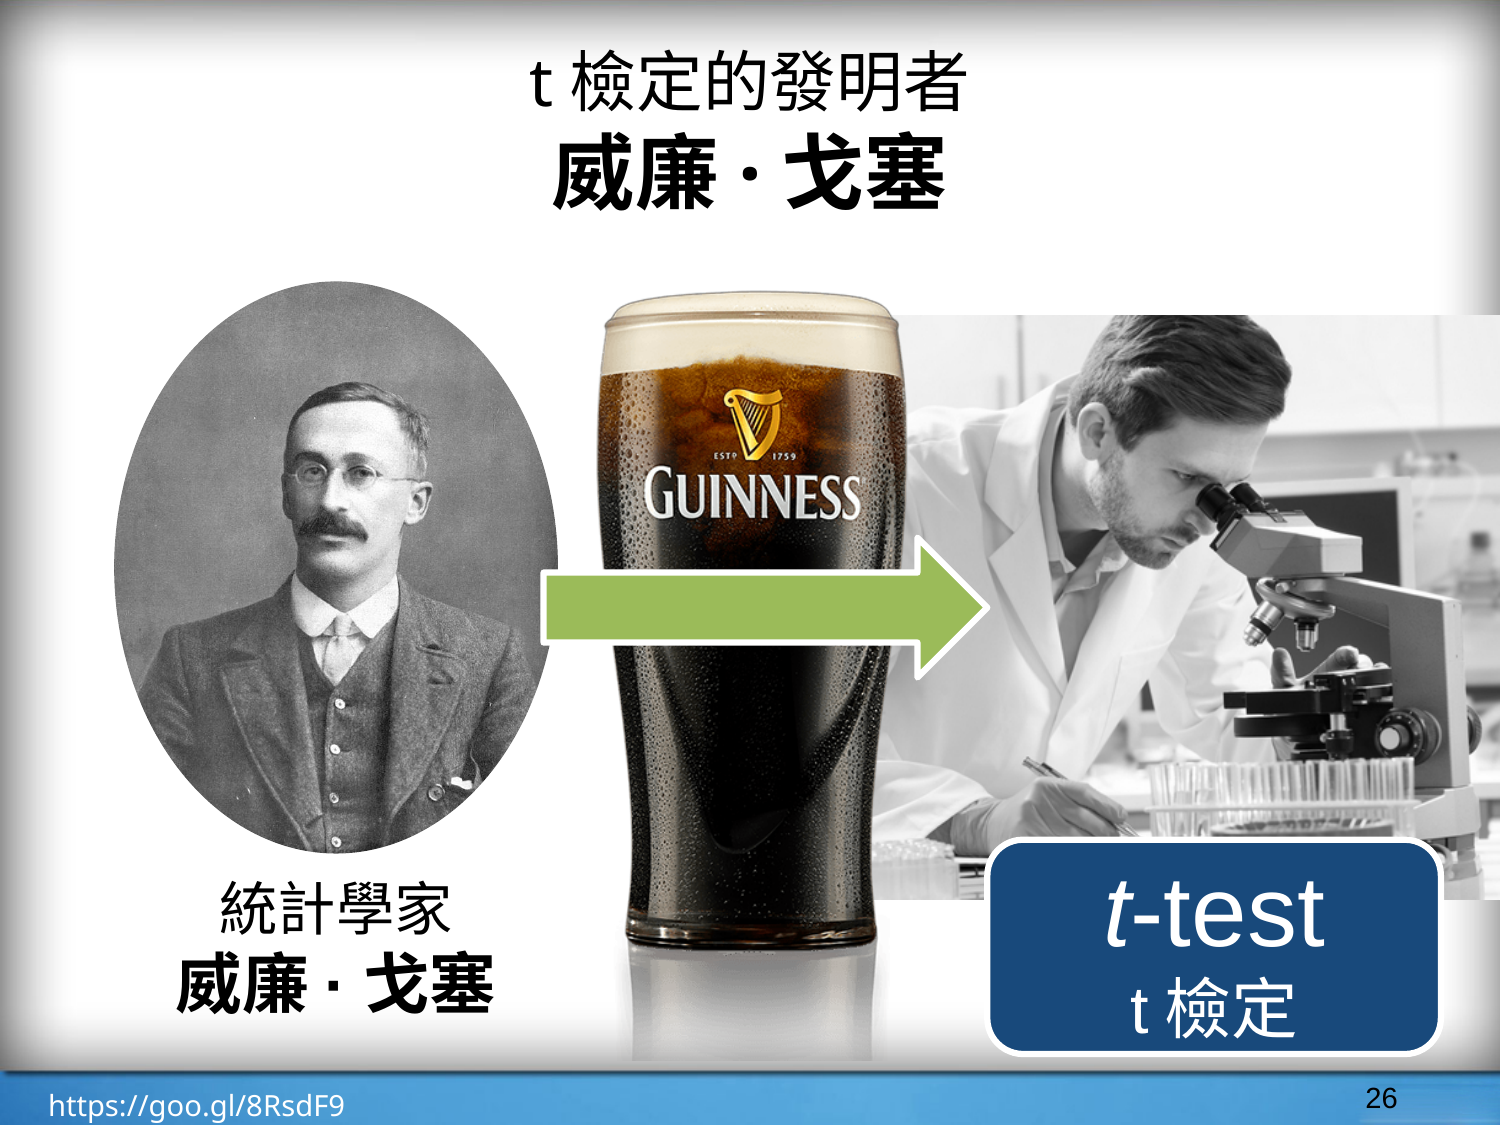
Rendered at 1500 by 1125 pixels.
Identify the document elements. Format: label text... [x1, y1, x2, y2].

title t檢定的發明者 威廉·戈塞 [78, 27, 1422, 232]
text_box t-test t檢定 [987, 909, 1441, 1055]
slide_number ‹#› [1350, 1074, 1488, 1118]
text_box 統計學家 威廉·戈塞 [138, 865, 534, 1029]
subtitle https://goo.gl/8RsdF9 [3, 1080, 1361, 1125]
picture [0, 0, 1500, 1125]
